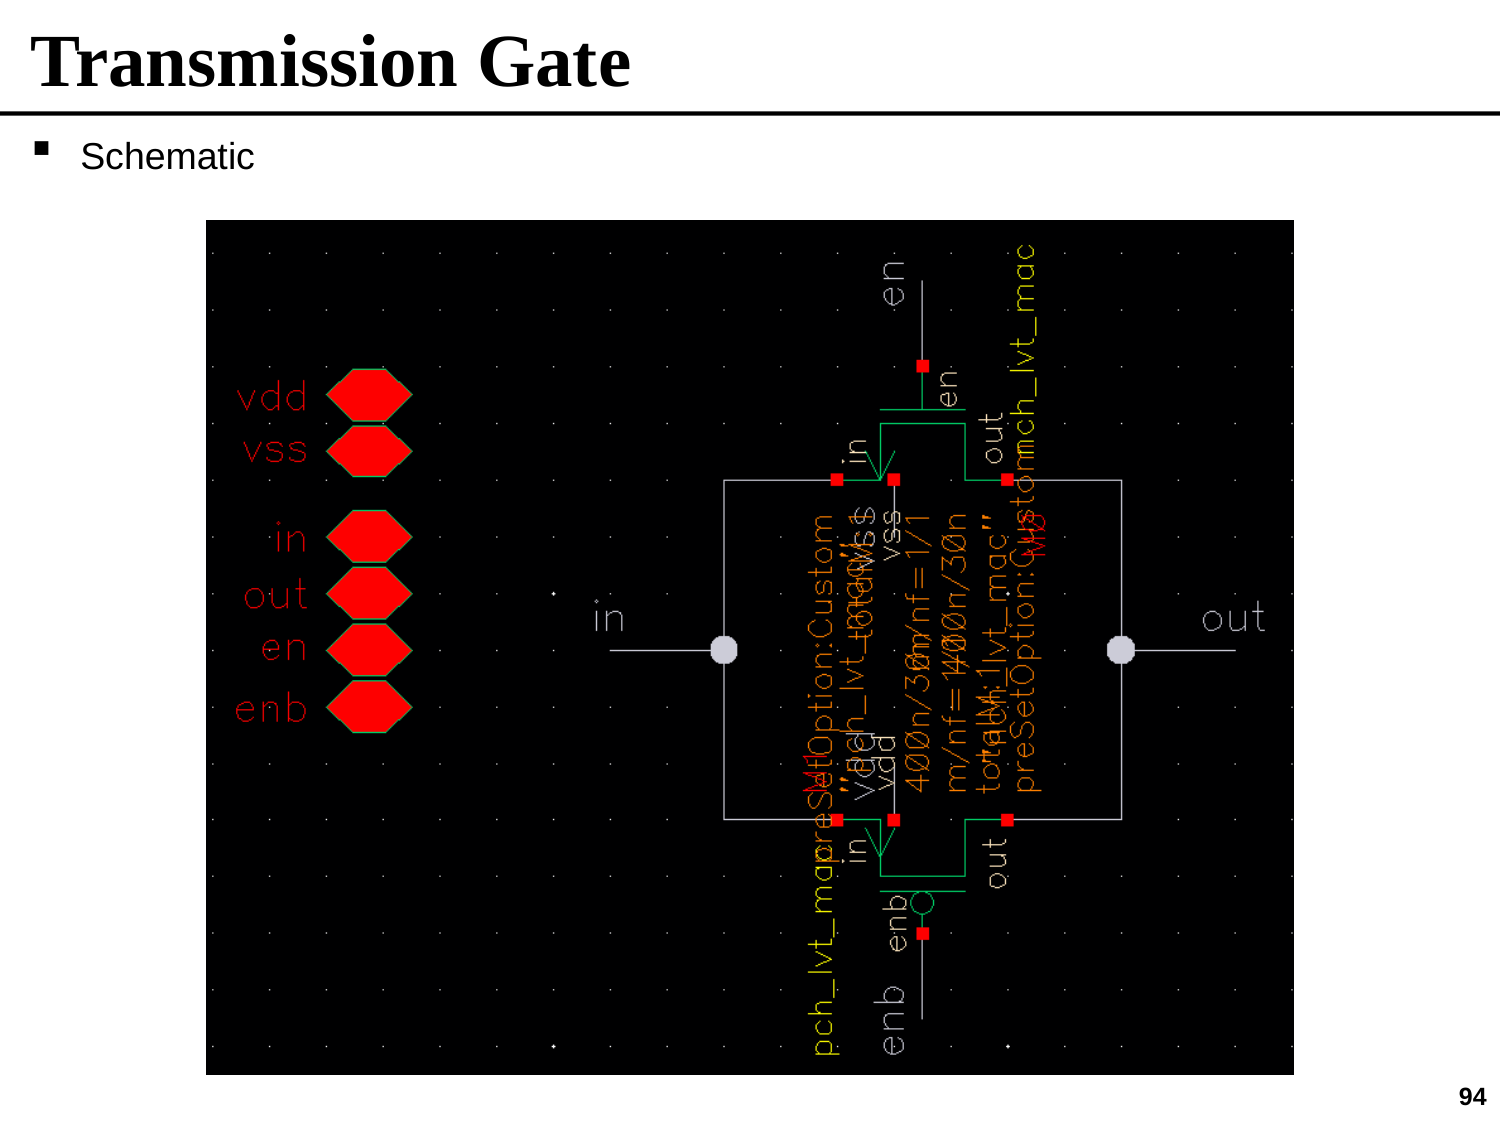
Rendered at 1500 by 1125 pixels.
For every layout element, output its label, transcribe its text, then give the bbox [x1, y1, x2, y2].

list Schematic [17, 125, 1480, 1076]
picture [206, 220, 1294, 1076]
title Transmission Gate [17, 0, 1480, 113]
